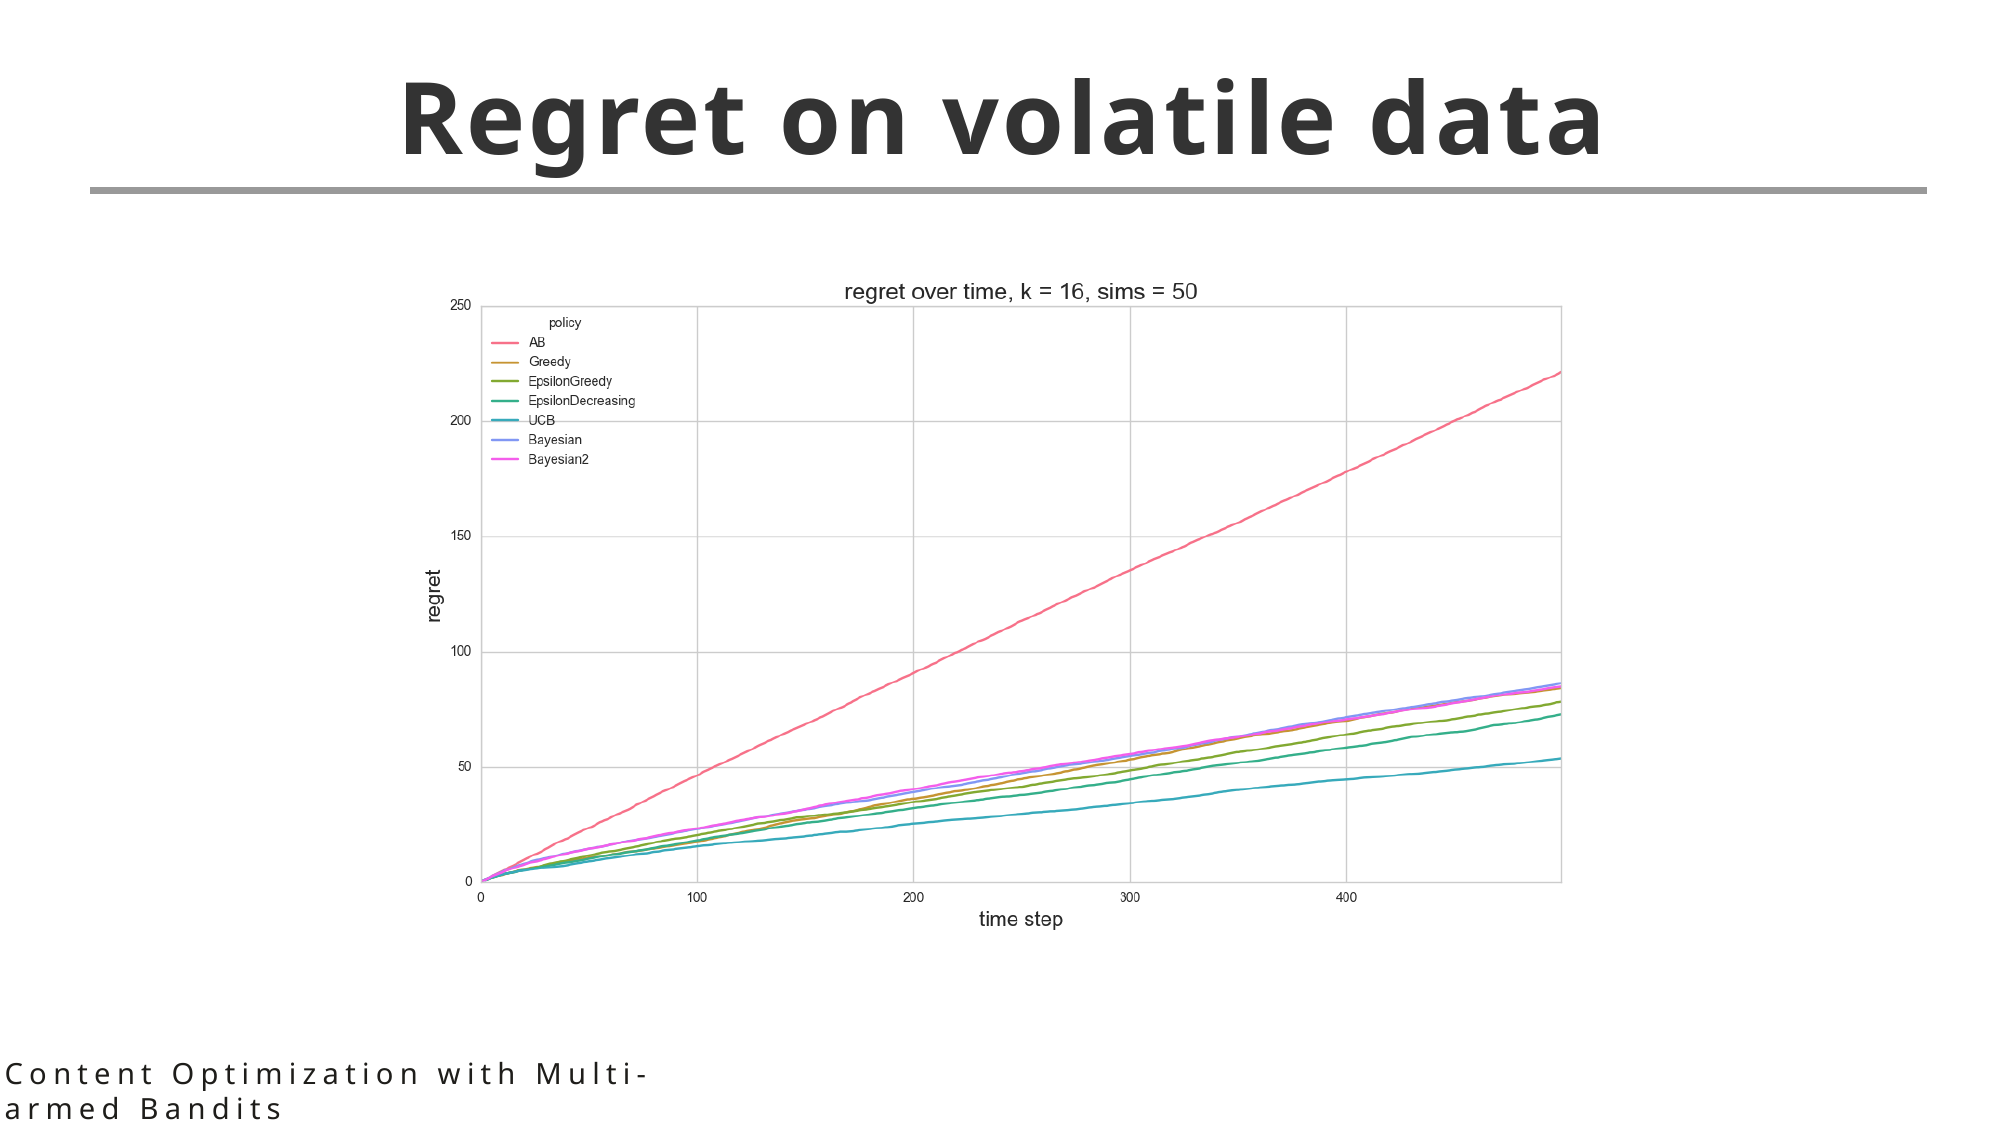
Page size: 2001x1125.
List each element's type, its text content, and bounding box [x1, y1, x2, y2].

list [306, 231, 1700, 975]
title Regret on volatile data [113, 39, 1892, 179]
